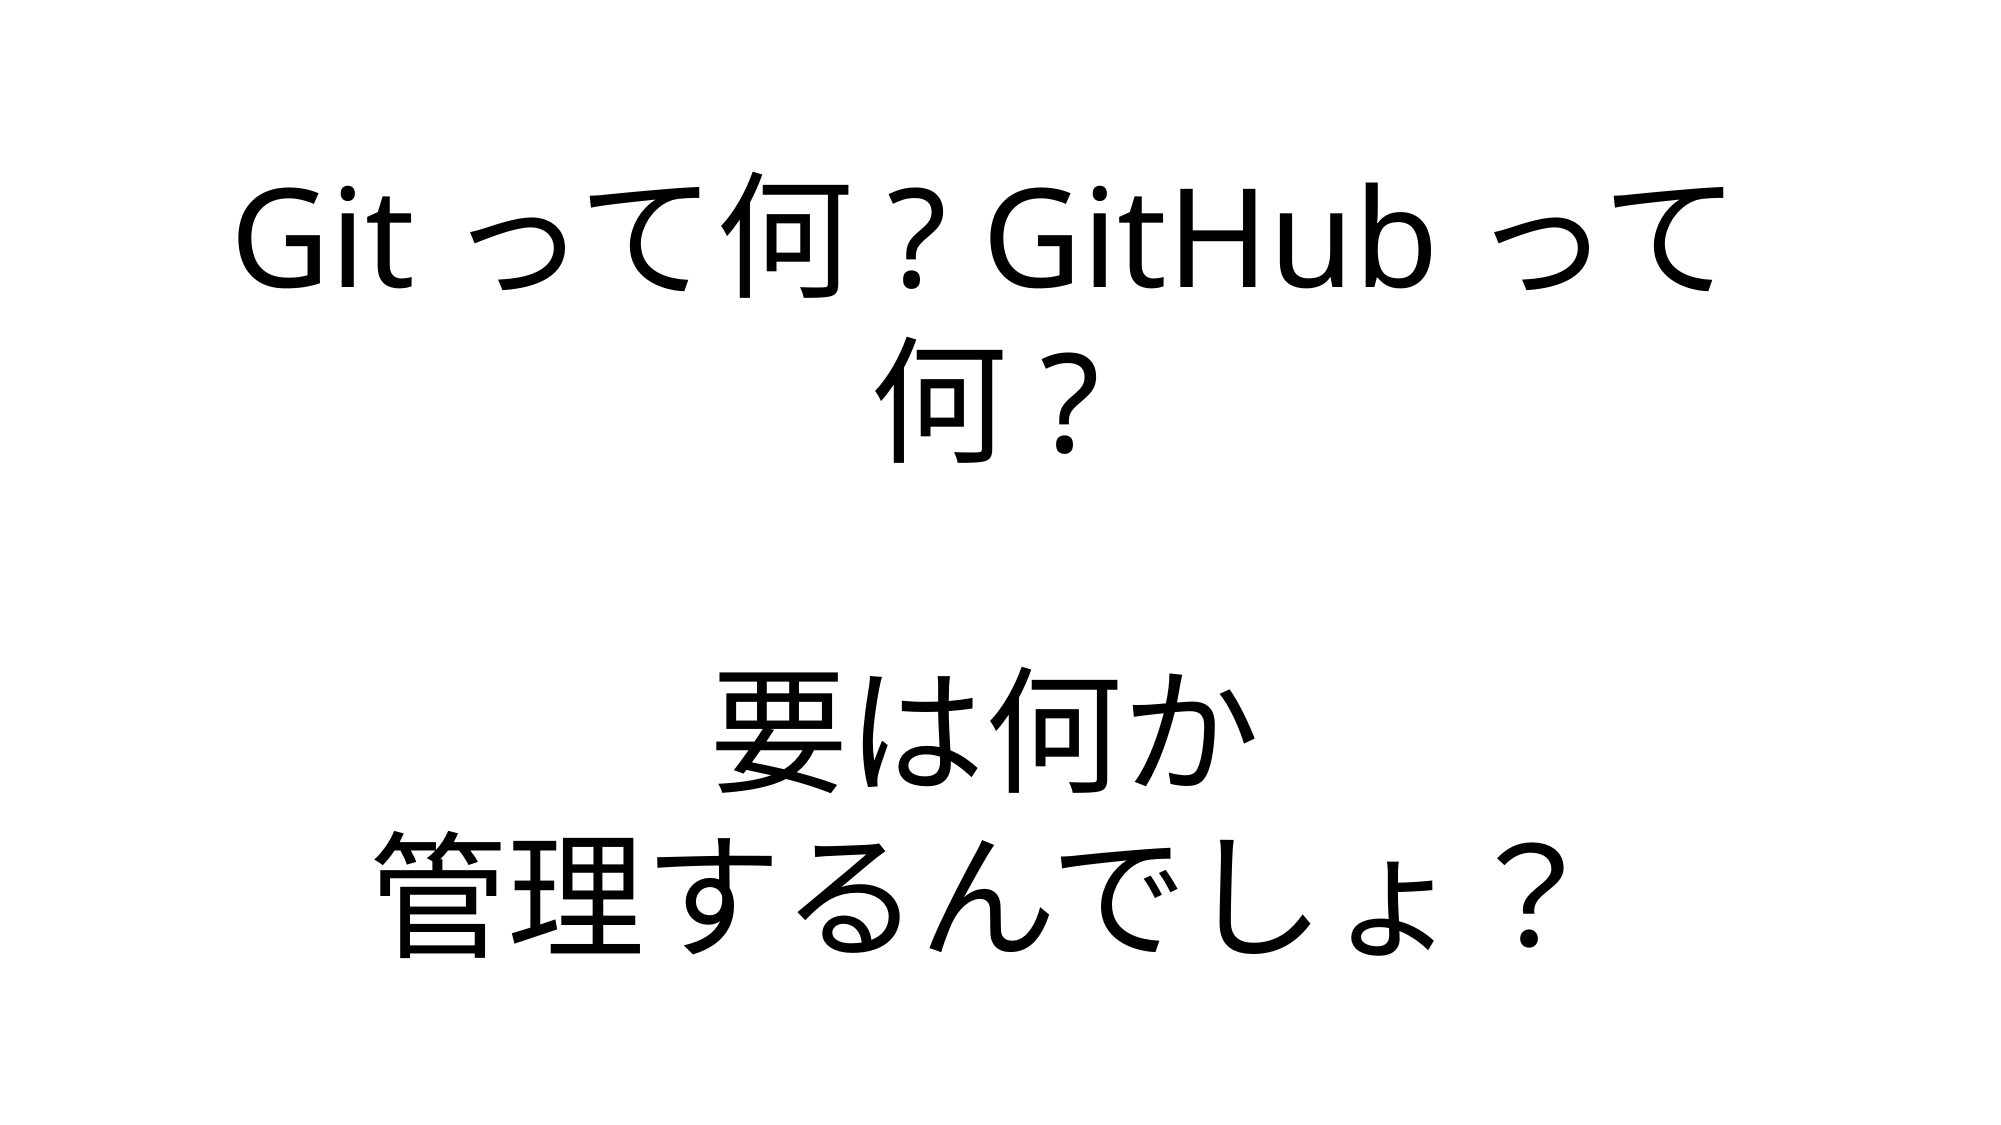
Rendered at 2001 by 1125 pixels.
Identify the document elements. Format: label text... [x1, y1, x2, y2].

text_box Gitって何? GitHubって何? 要は何か 管理するんでしょ？ [108, 107, 1863, 1018]
